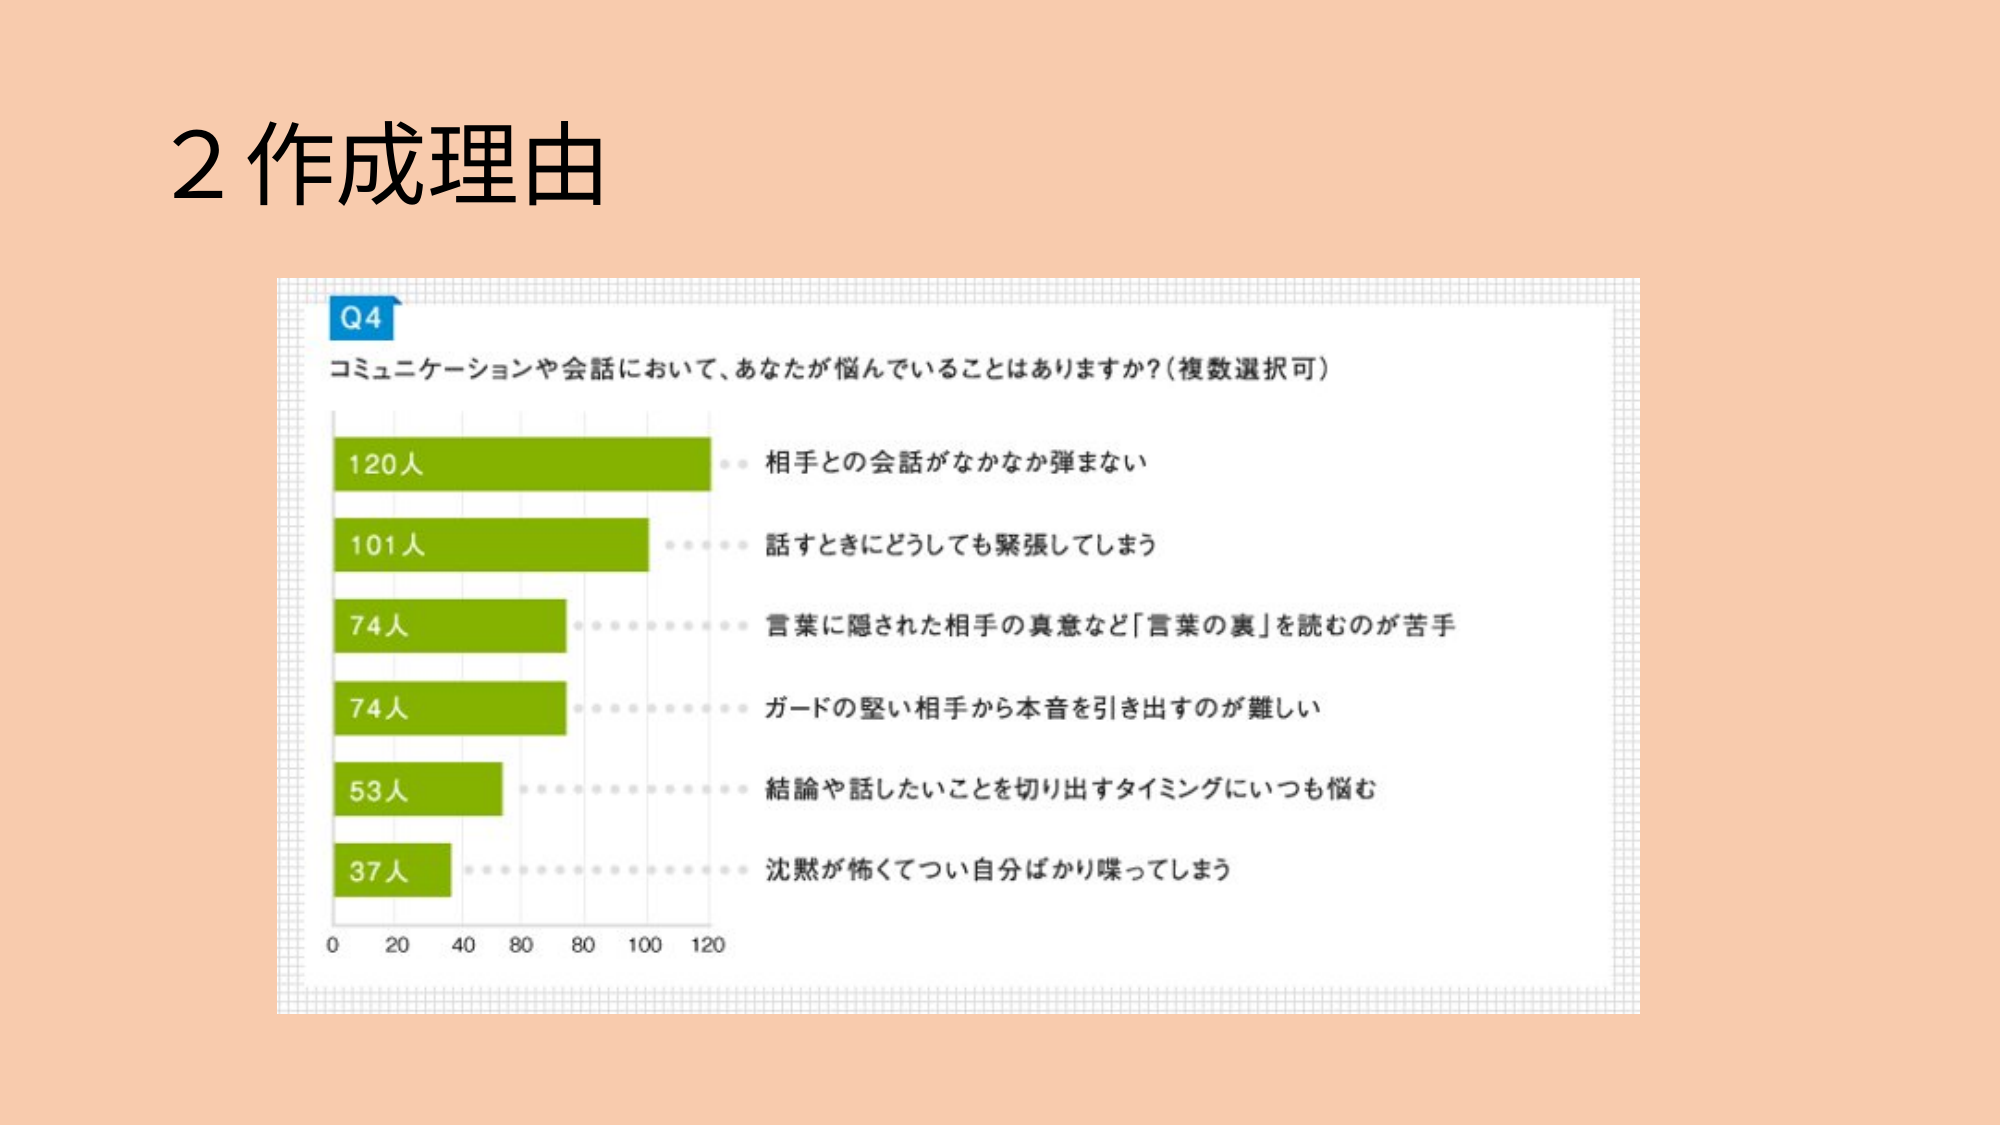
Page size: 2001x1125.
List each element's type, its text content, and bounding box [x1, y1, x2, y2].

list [277, 278, 1640, 1014]
title ２作成理由 [137, 59, 1863, 278]
